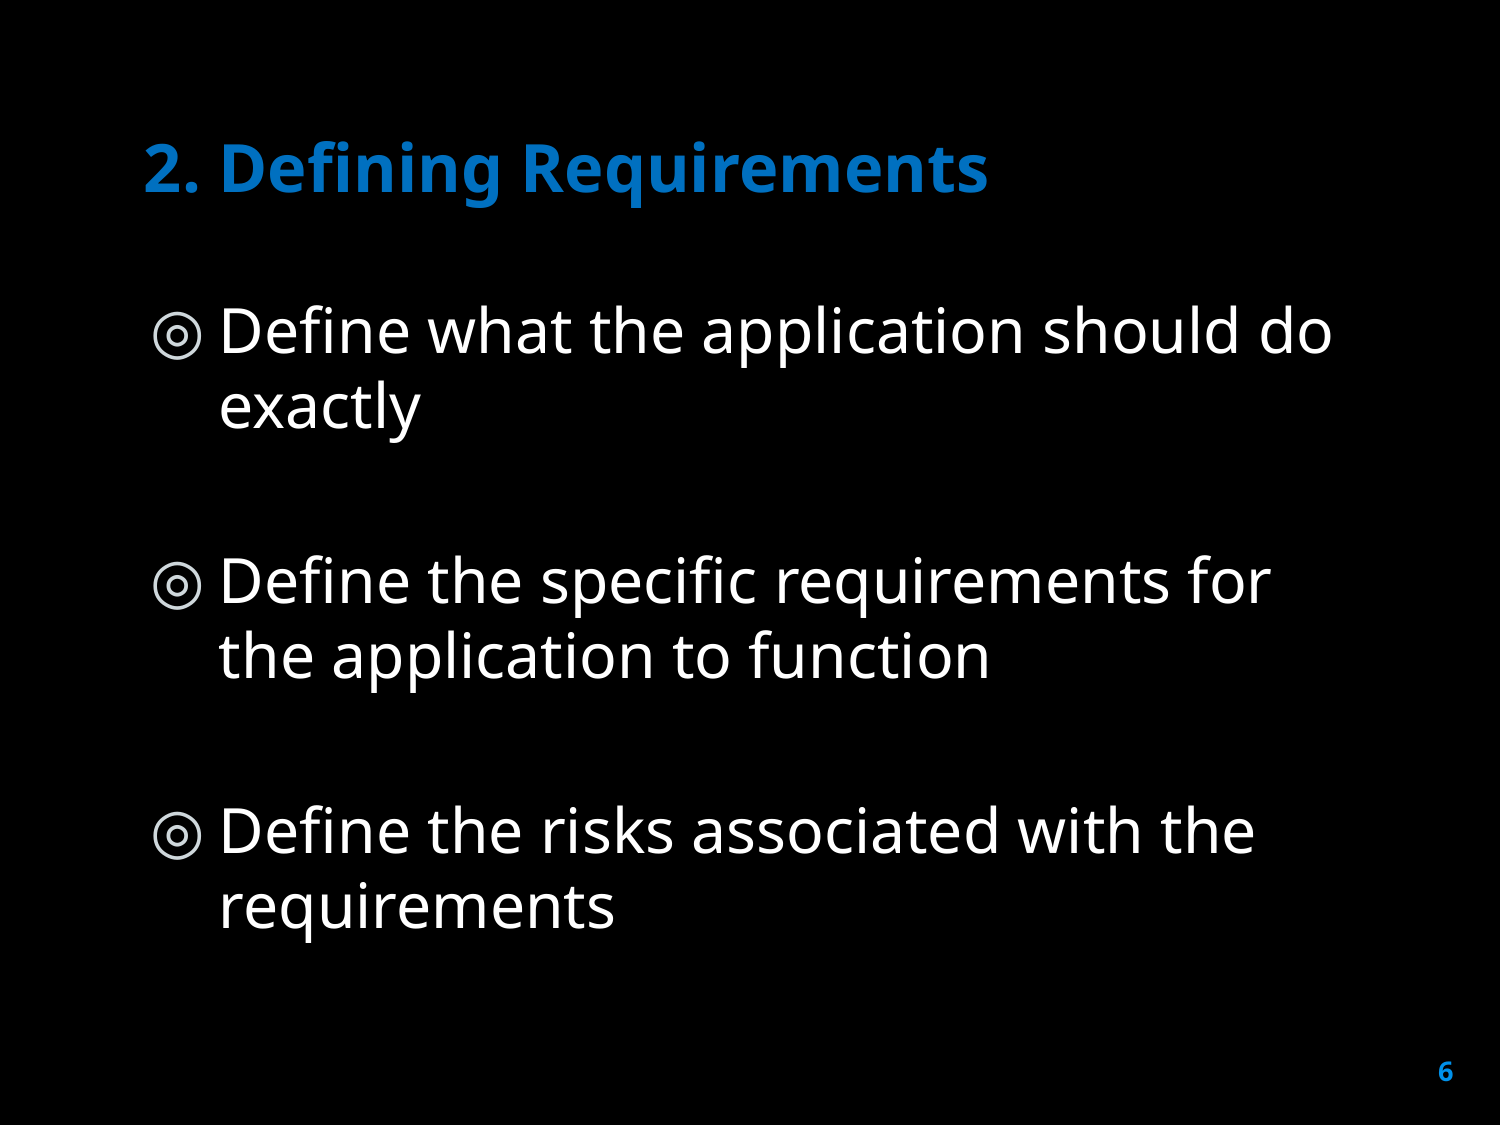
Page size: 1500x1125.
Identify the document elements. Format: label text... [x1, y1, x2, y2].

slide_number 6 [1378, 1038, 1469, 1125]
list Define what the application should do exactly Define the specific requirements for the application to function Define the risks associated with the requirements [128, 275, 1372, 1058]
title 2. Defining Requirements [128, 67, 1372, 222]
